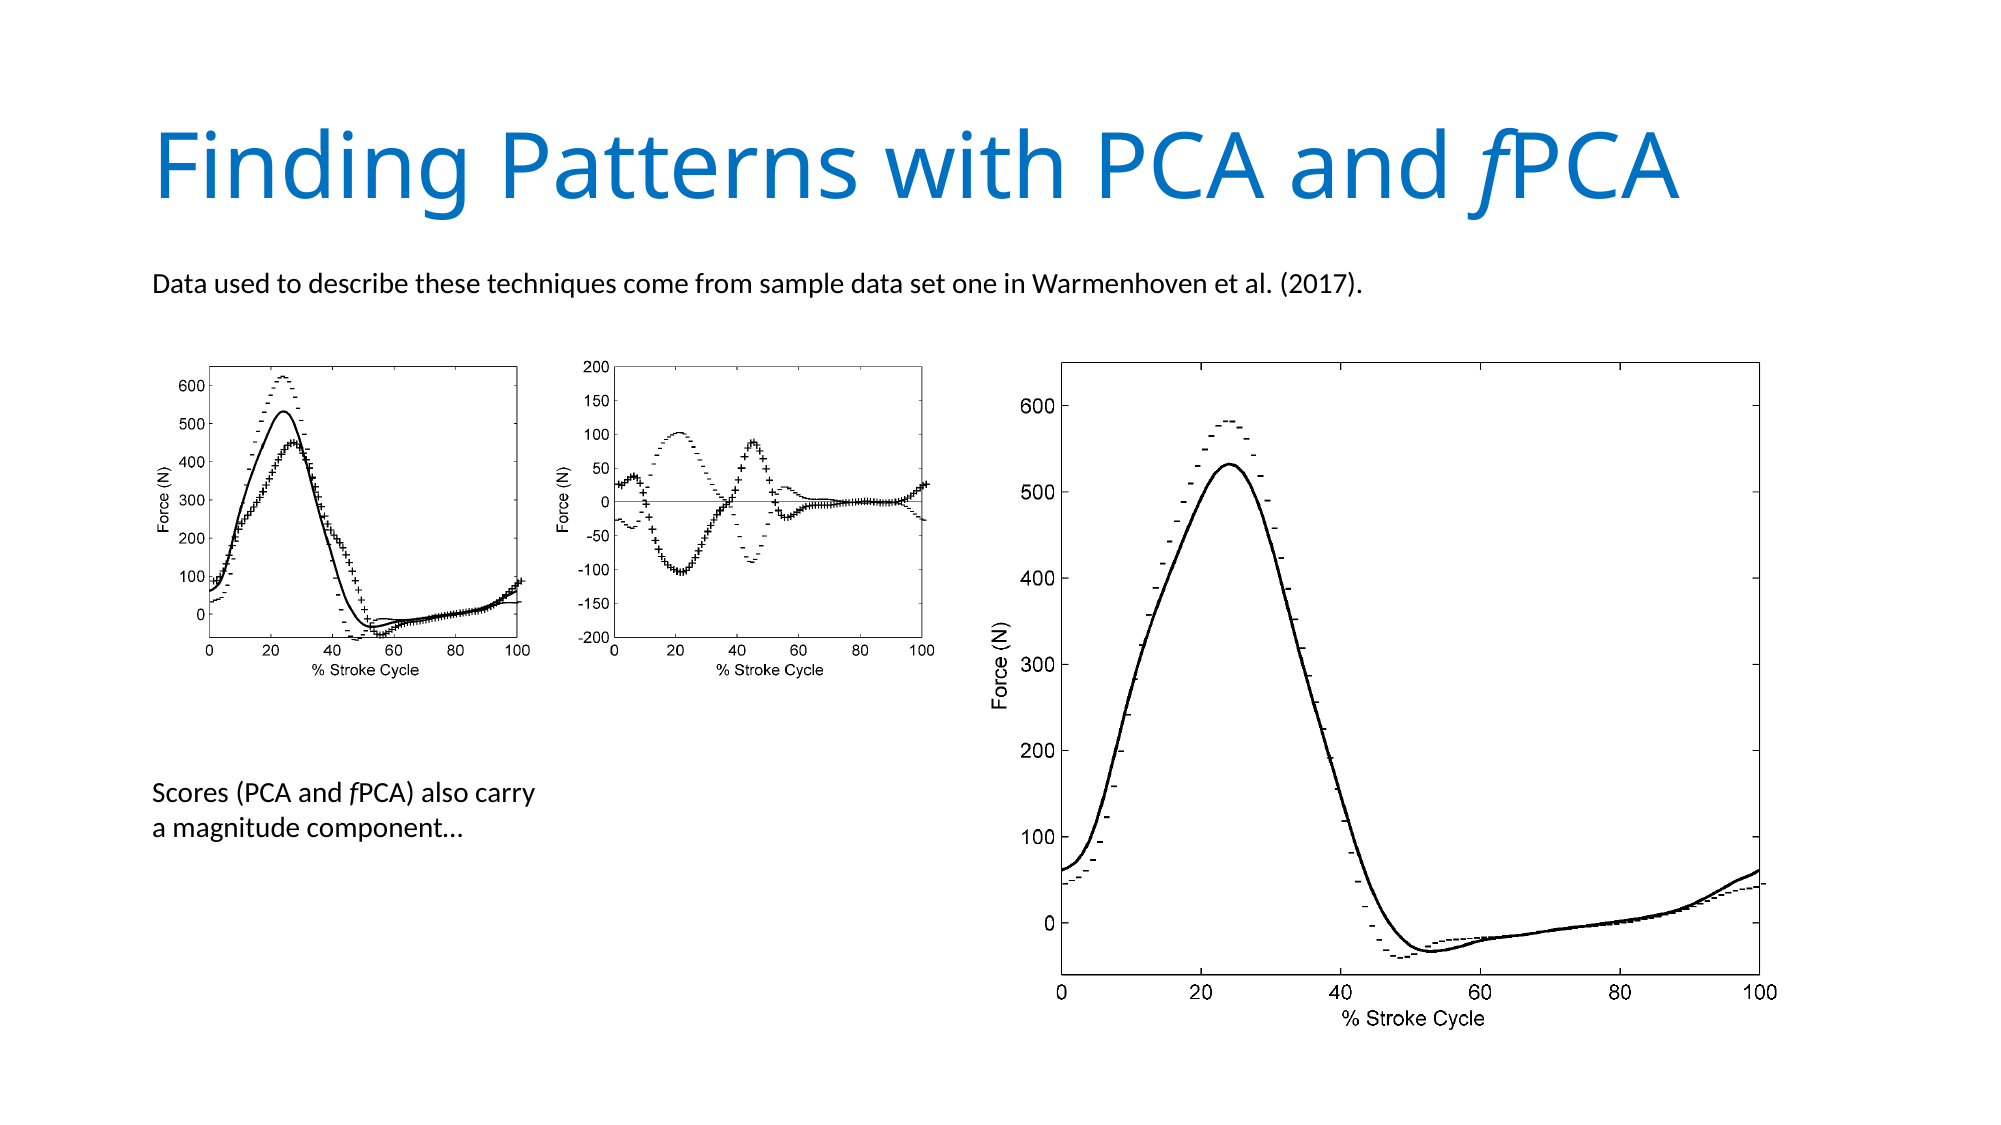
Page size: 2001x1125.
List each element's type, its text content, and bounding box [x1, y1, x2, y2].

text_box Scores (PCA and fPCA) also carry a magnitude component… [137, 765, 558, 851]
text_box Data used to describe these techniques come from sample data set one in Warmenhoven et al. (2017). [137, 278, 1494, 307]
picture [22, 306, 1845, 1057]
title Finding Patterns with PCA and fPCA [137, 59, 1863, 278]
